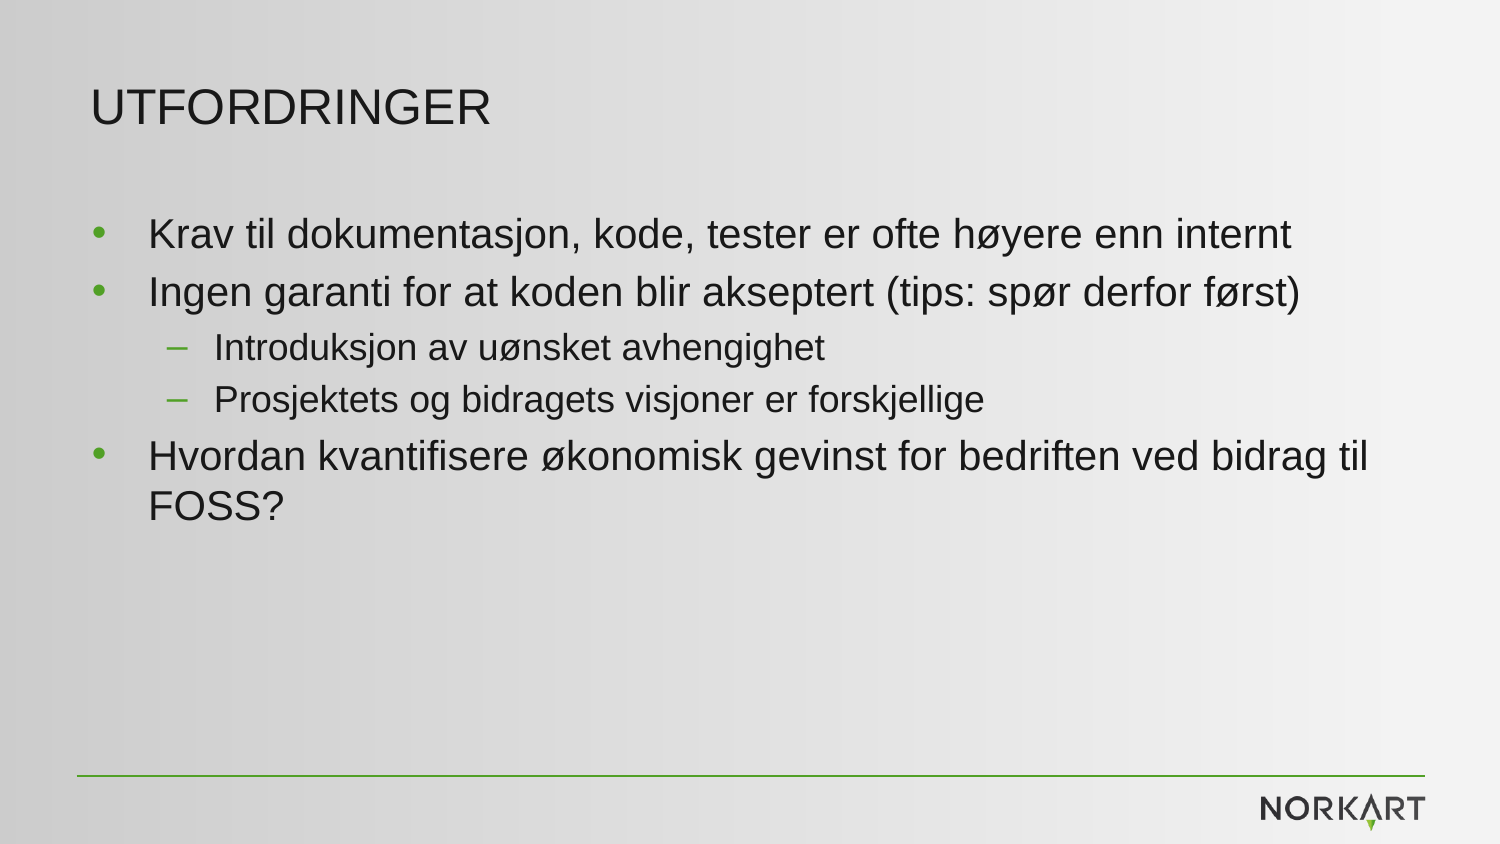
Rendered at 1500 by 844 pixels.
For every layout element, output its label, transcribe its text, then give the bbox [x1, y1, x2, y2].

list Krav til dokumentasjon, kode, tester er ofte høyere enn internt Ingen garanti for at koden blir akseptert (tips: spør derfor først) Introduksjon av uønsket avhengighet Prosjektets og bidragets visjoner er forskjellige Hvordan kvantifisere økonomisk gevinst for bedriften ved bidrag til FOSS? [76, 199, 1424, 749]
picture [1252, 789, 1436, 837]
title Utfordringer [75, 33, 1425, 175]
